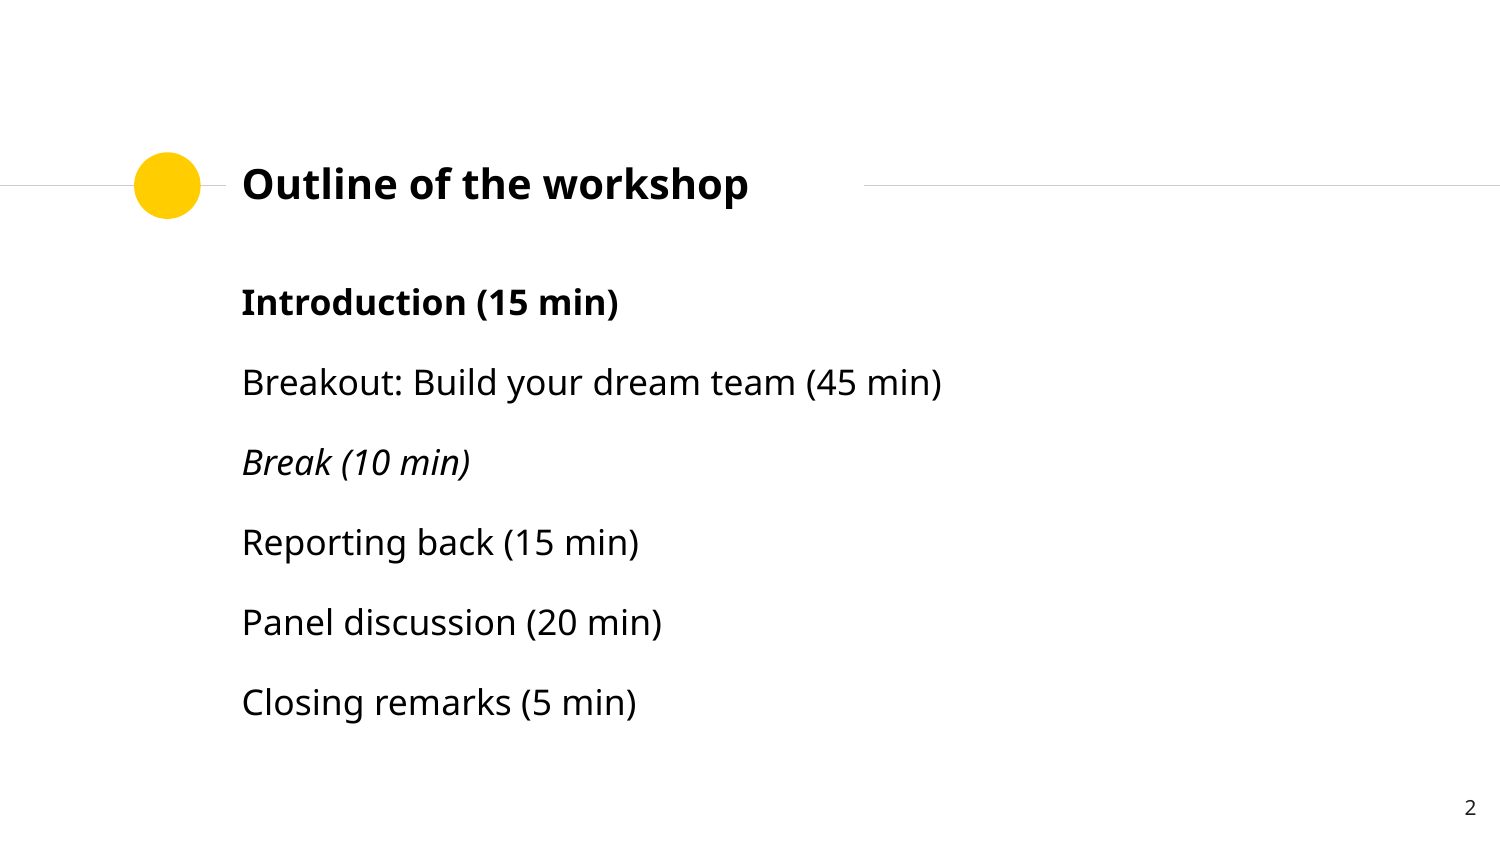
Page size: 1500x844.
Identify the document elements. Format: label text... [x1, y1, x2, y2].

slide_number ‹#› [1401, 779, 1492, 844]
title Outline of the workshop [226, 146, 863, 219]
list Introduction (15 min) Breakout: Build your dream team (45 min) Break (10 min) Reporting back (15 min) Panel discussion (20 min) Closing remarks (5 min) [226, 265, 1344, 776]
